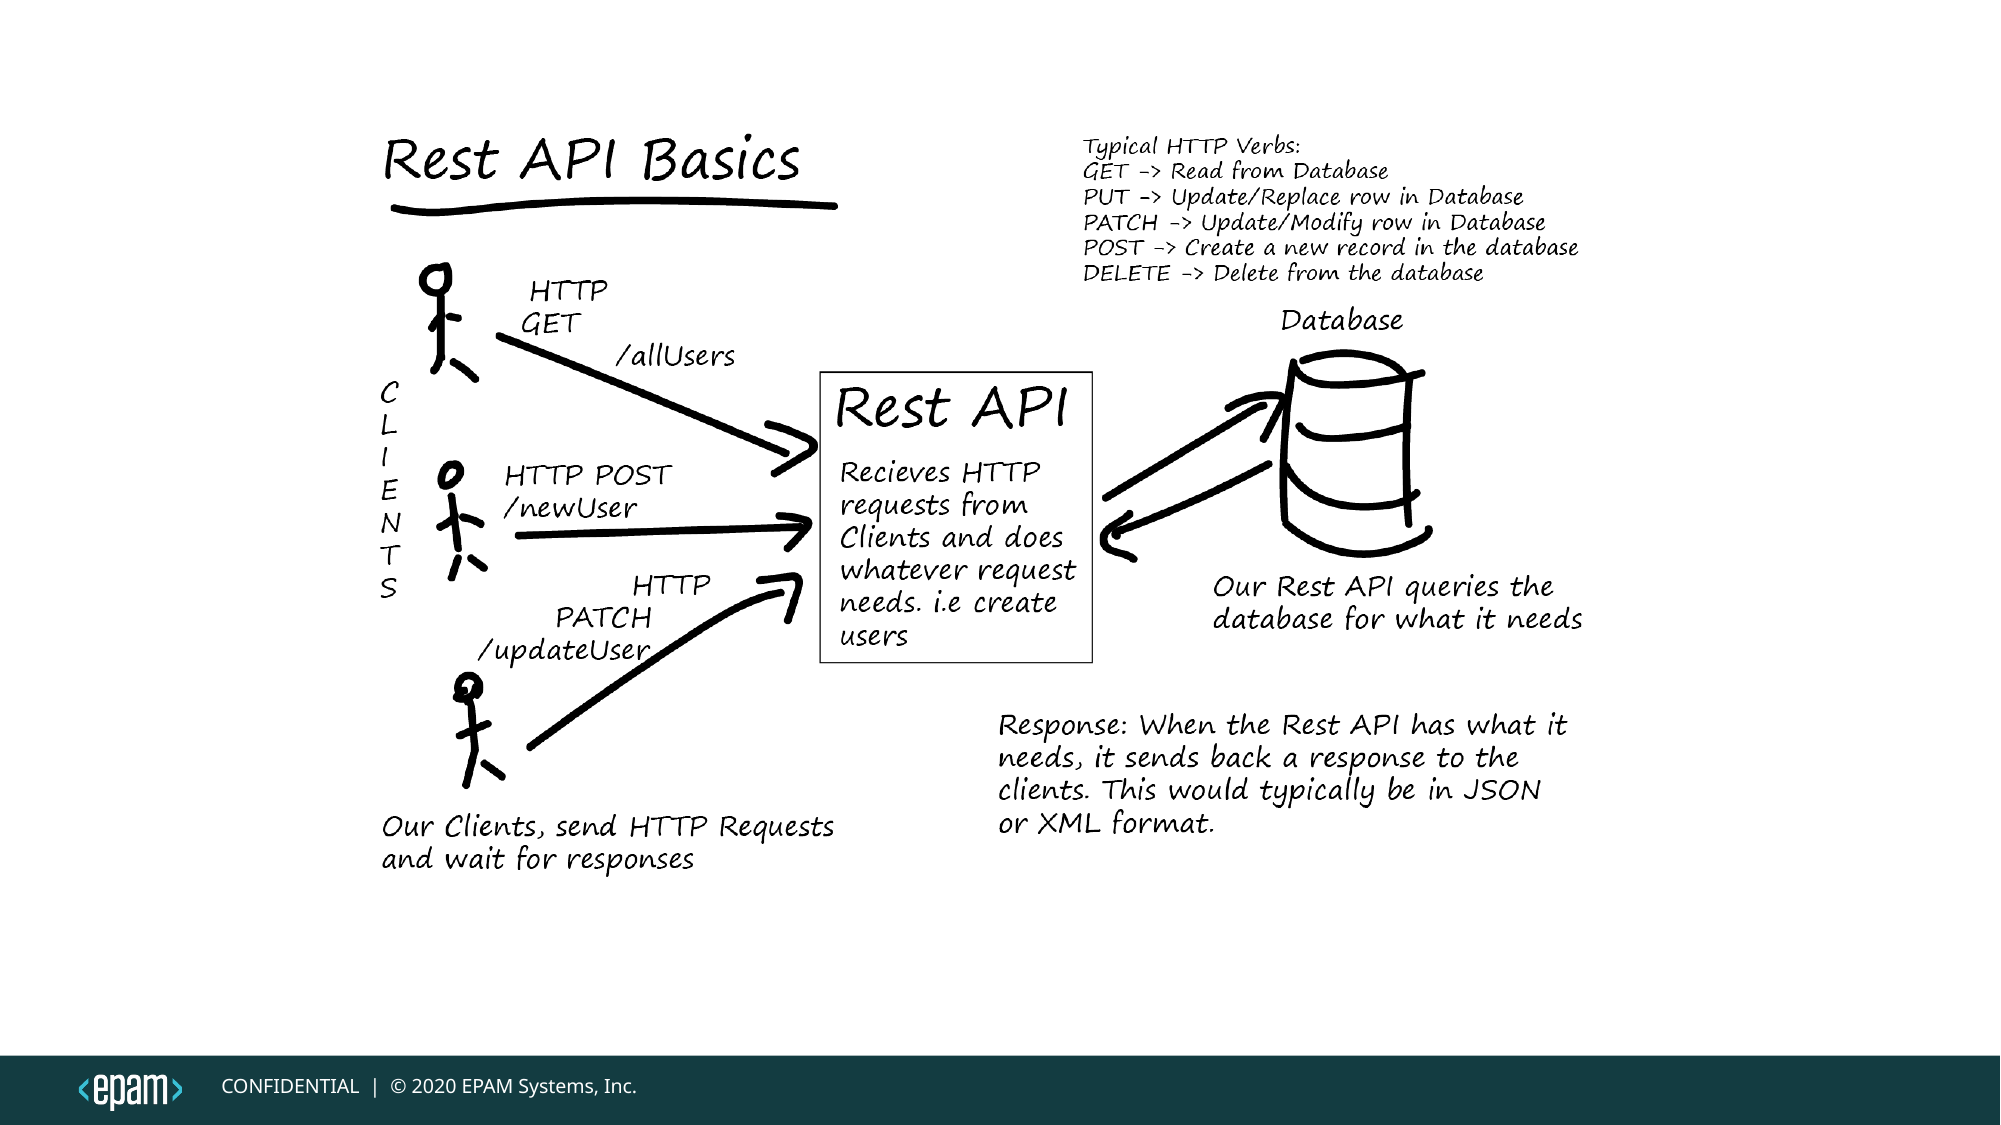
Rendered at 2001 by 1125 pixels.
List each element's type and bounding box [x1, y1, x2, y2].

list [350, 106, 1650, 923]
